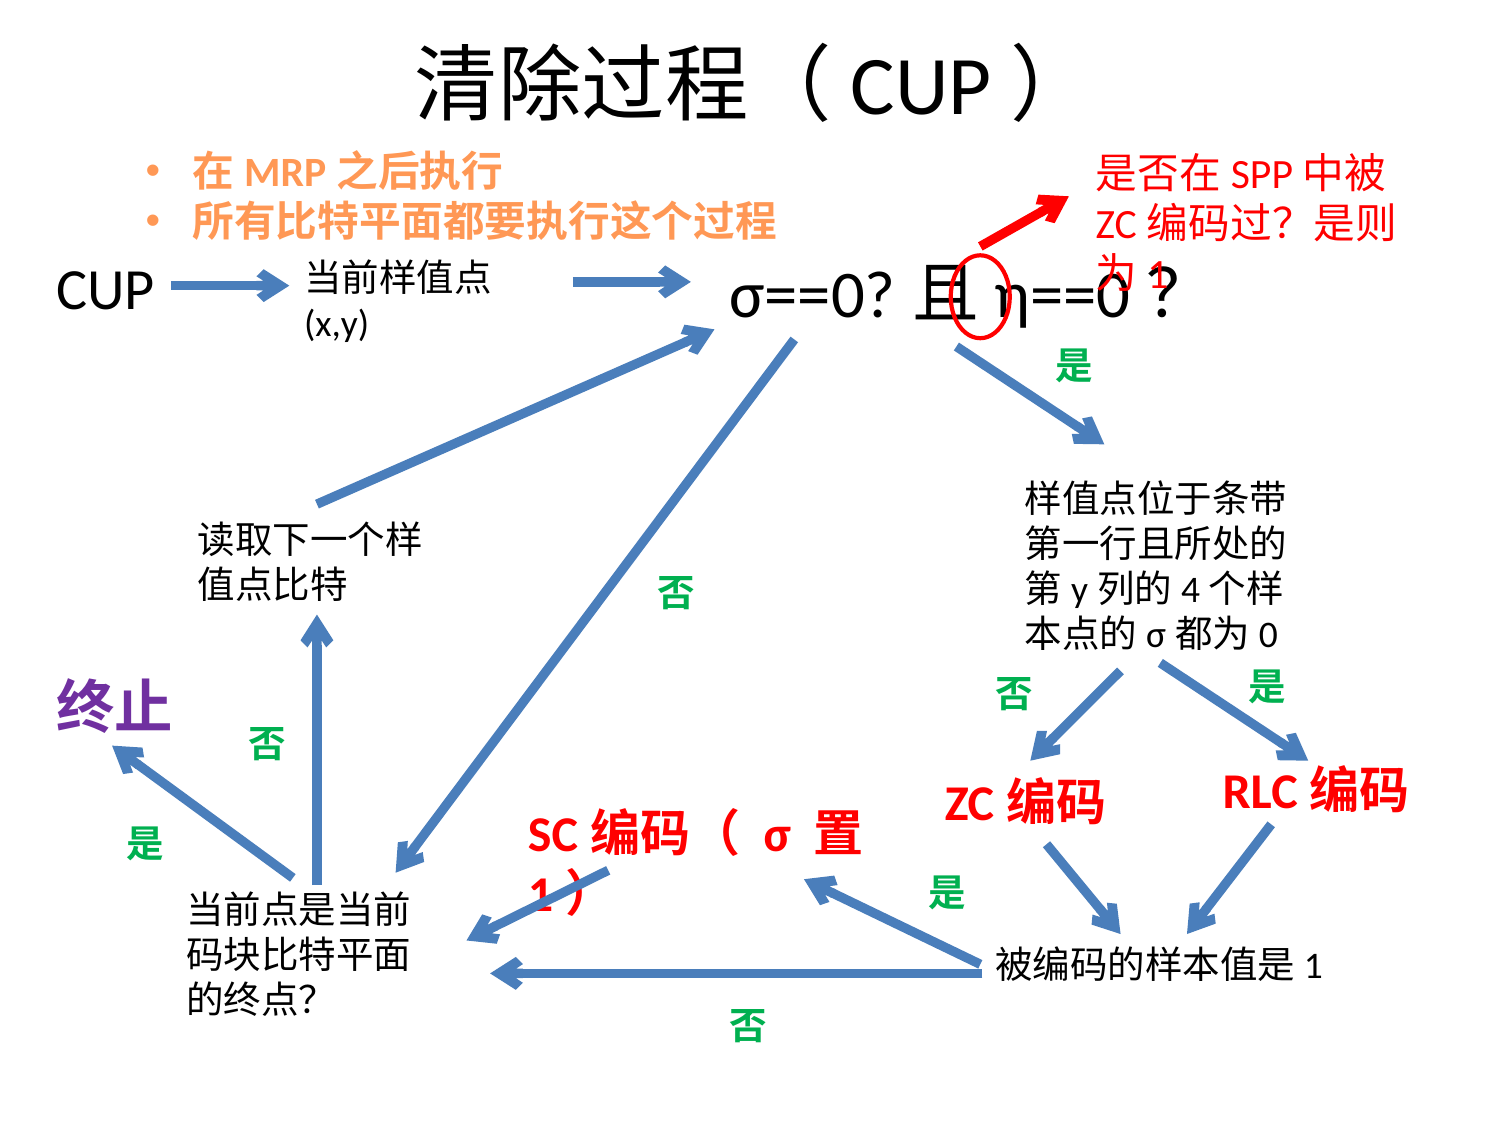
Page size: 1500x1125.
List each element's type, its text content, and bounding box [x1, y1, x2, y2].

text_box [979, 196, 1070, 247]
text_box σ==0?且η==0？ [714, 243, 978, 339]
text_box 样值点位于条带第一行且所处的第y列的4个样本点的σ都为0 [1009, 467, 1317, 663]
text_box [1186, 824, 1272, 935]
text_box 否 [714, 994, 795, 1055]
text_box 当前点是当前码块比特平面的终点？ [171, 879, 455, 1029]
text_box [803, 878, 981, 965]
text_box 是 [916, 861, 994, 921]
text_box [316, 329, 715, 505]
text_box ZC编码 [930, 763, 1152, 838]
text_box 读取下一个样值点比特 [183, 508, 390, 614]
text_box 否 [980, 662, 1060, 723]
text_box CUP [41, 243, 183, 329]
text_box SC编码（ σ 置1） [613, 793, 916, 929]
title 清除过程（CUP） [79, 23, 1430, 140]
text_box 是否在SPP中被ZC编码过？是则为1 [1080, 139, 1430, 305]
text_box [1160, 662, 1309, 761]
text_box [1046, 843, 1121, 935]
text_box 否 [233, 712, 312, 772]
text_box σ==0?且η==0？ [990, 243, 1235, 339]
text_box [466, 881, 609, 941]
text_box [111, 745, 294, 879]
text_box 被编码的样本值是1 [980, 933, 1341, 994]
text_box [1030, 670, 1121, 761]
text_box 是 [1040, 334, 1121, 395]
text_box RLC编码 [1207, 751, 1430, 827]
text_box 终止 [41, 662, 192, 748]
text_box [395, 339, 795, 873]
text_box 在MRP之后执行 所有比特平面都要执行这个过程 [130, 137, 869, 253]
text_box 当前样值点(x,y) [289, 253, 573, 352]
text_box [948, 253, 1012, 341]
text_box 是 [1234, 655, 1314, 716]
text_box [956, 346, 1105, 445]
